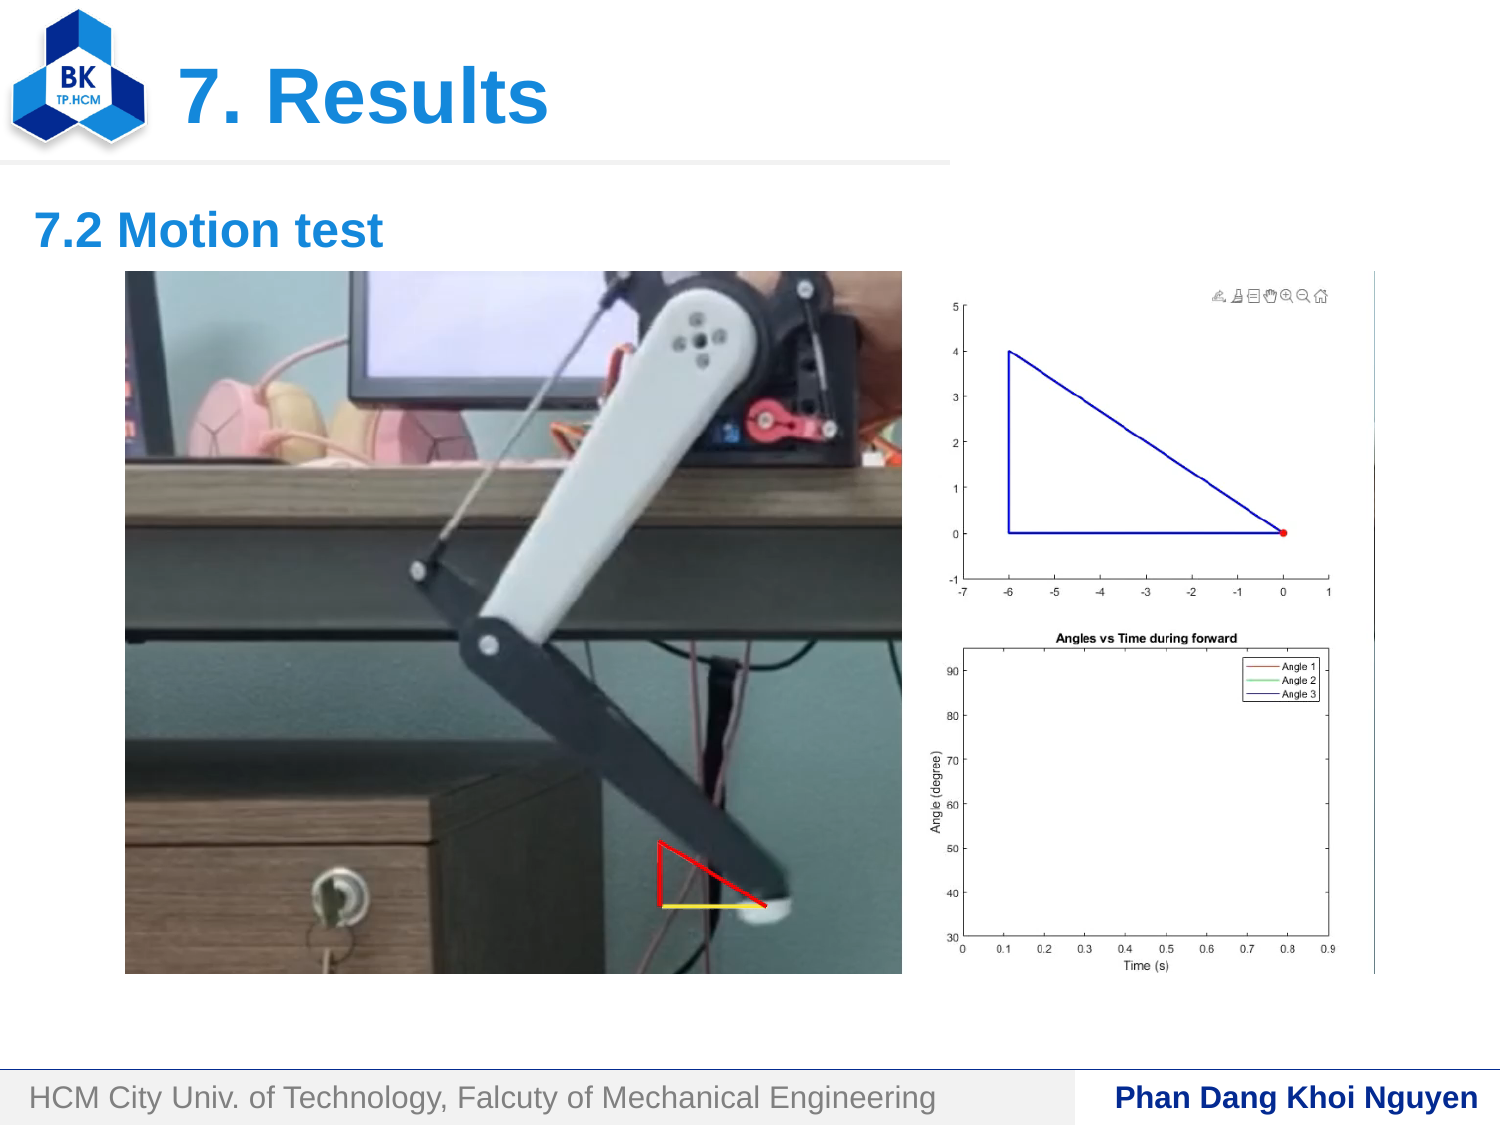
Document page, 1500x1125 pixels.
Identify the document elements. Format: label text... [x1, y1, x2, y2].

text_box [124, 270, 1376, 975]
text_box 7.2 Motion test [18, 190, 1475, 351]
title 7. Results [162, 36, 1241, 148]
picture [9, 6, 148, 144]
